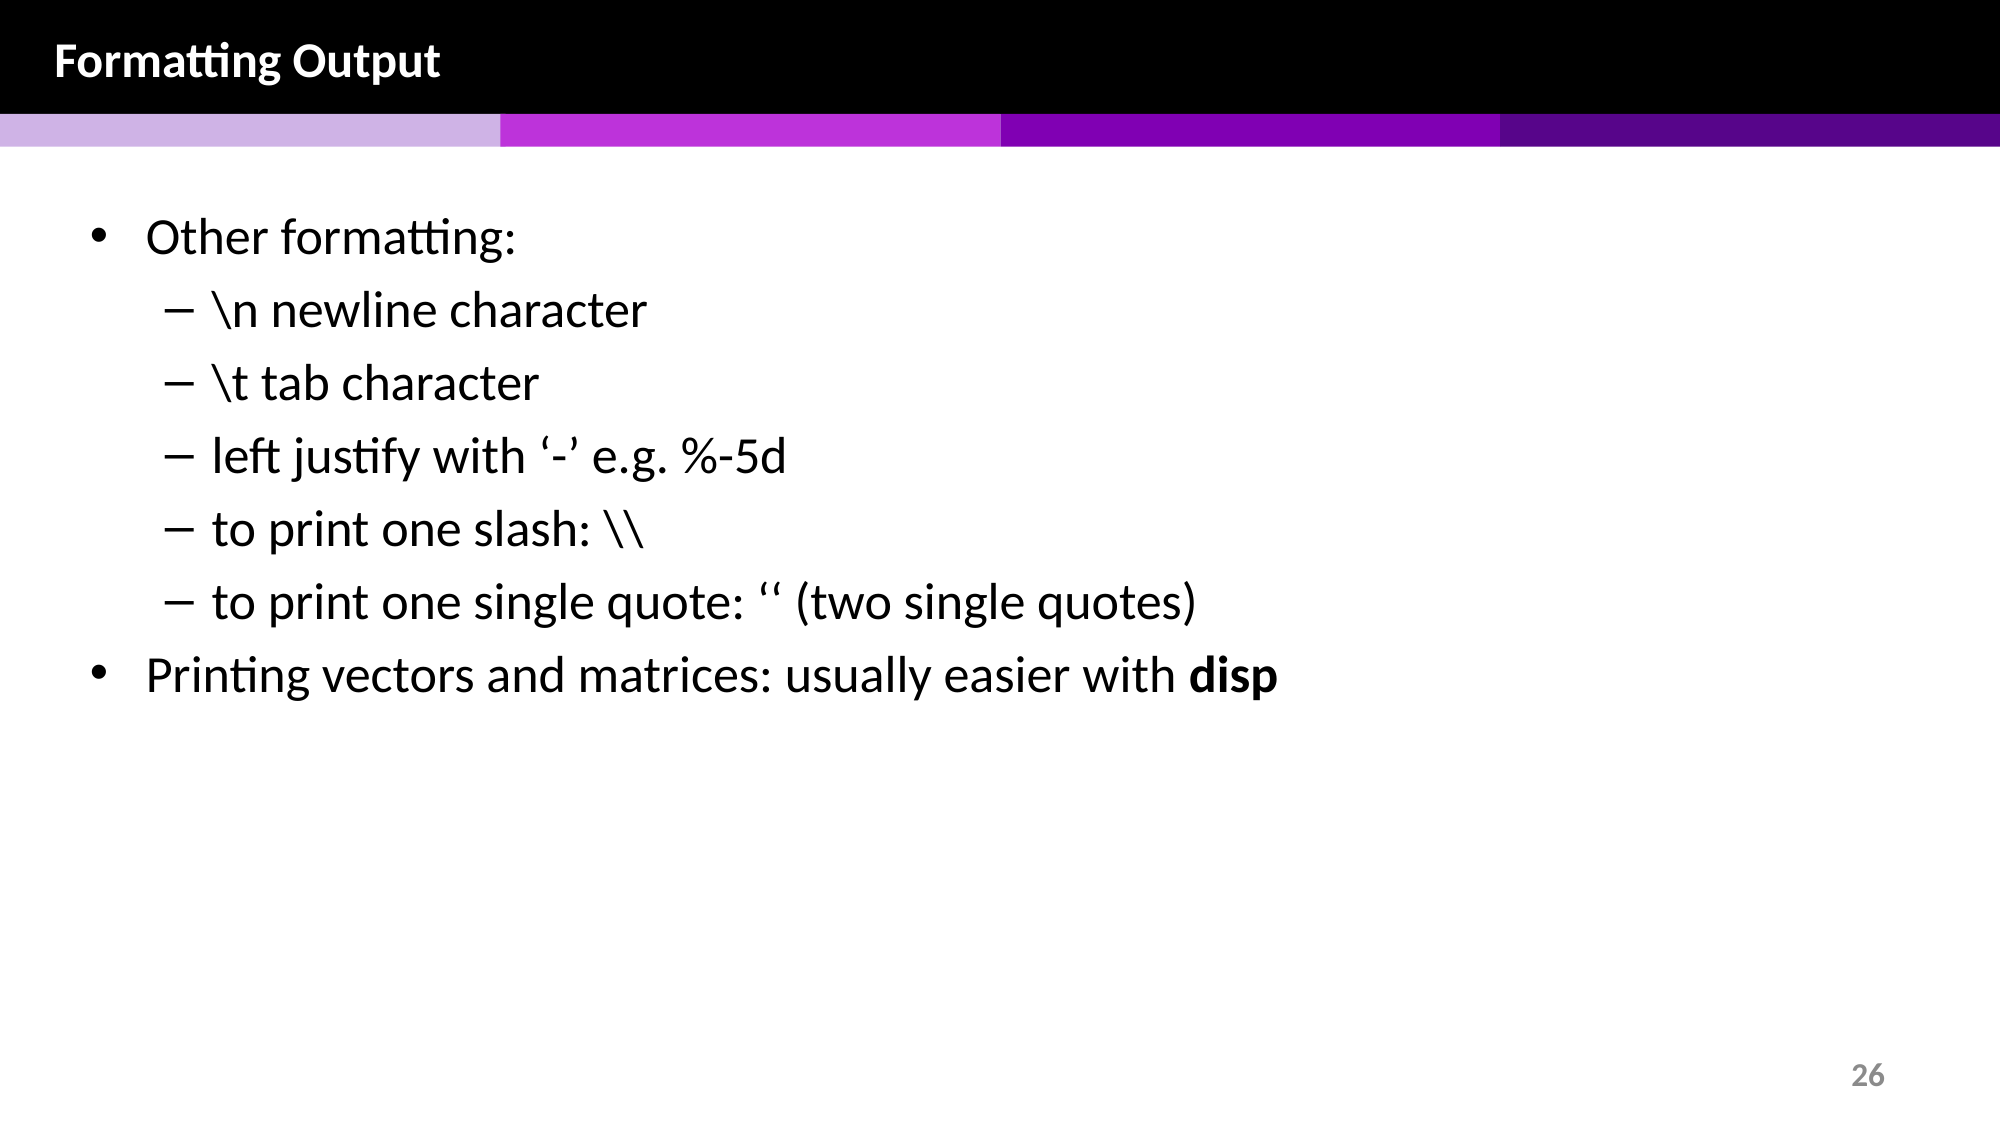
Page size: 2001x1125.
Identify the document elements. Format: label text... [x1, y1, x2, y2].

text_box Other formatting: \n newline character \t tab character left justify with ‘-’ e.g. %-5d to print one slash: \\ to print one single quote: ‘‘ (two single quotes) Printing vectors and matrices: usually easier with disp [74, 195, 1893, 916]
list Formatting Output [39, 1, 1964, 114]
